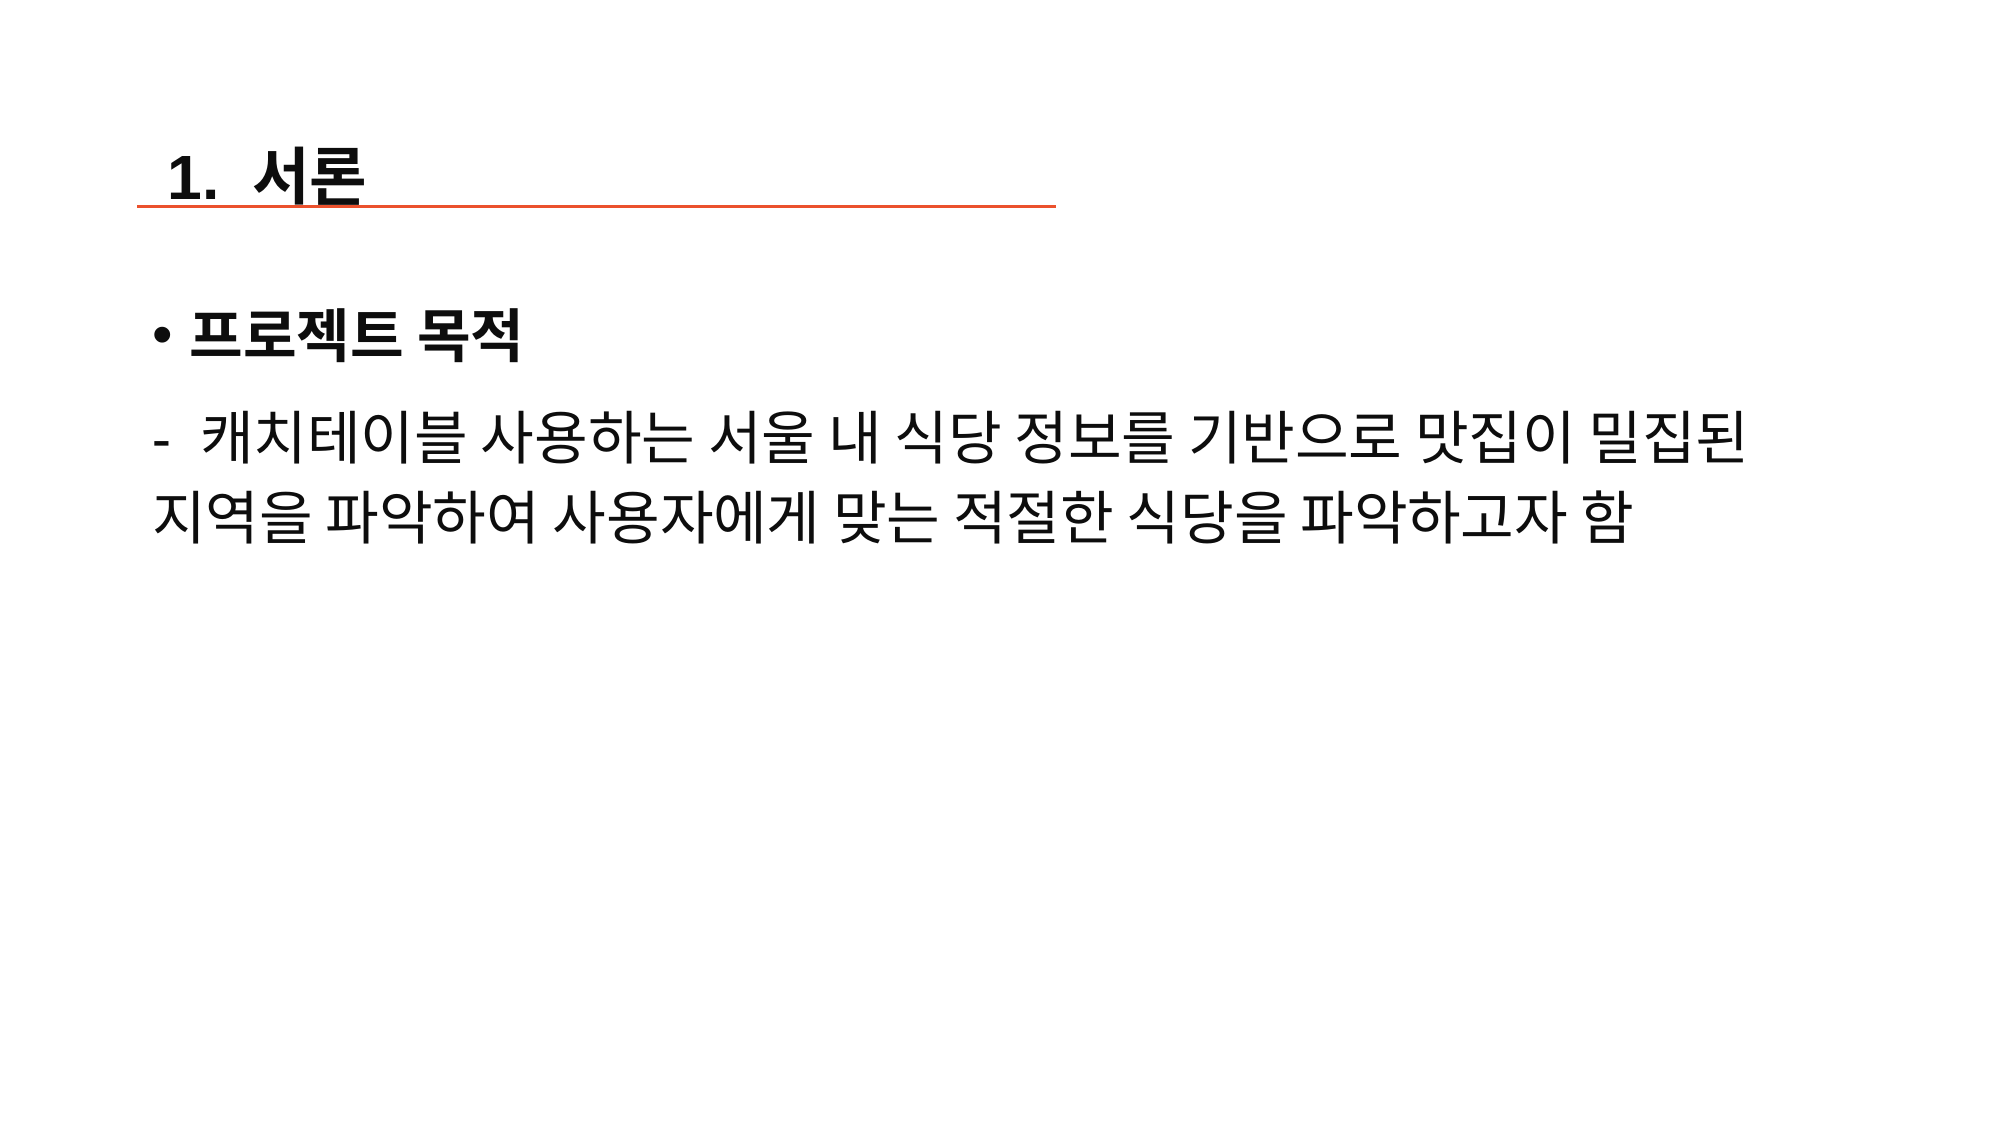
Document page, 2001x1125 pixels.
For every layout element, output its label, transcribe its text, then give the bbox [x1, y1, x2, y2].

list 프로젝트 목적 - 캐치테이블 사용하는 서울 내 식당 정보를 기반으로 맛집이 밀집된 지역을 파악하여 사용자에게 맞는 적절한 식당을 파악하고자 함 [137, 299, 1849, 1014]
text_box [137, 130, 1057, 207]
